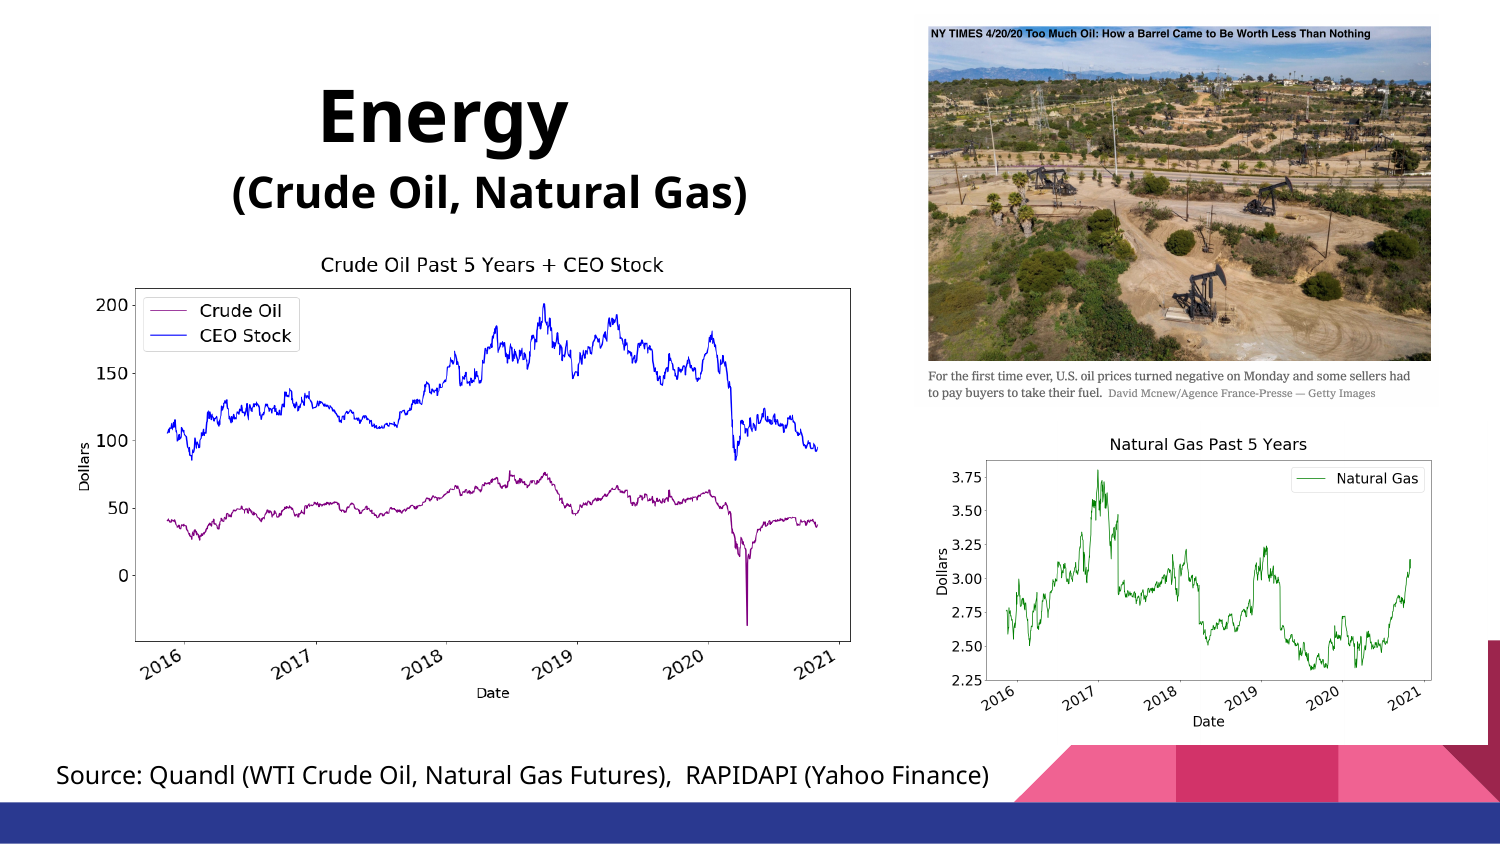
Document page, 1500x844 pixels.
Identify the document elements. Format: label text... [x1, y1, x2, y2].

picture [18, 13, 1488, 745]
text_box Source: Quandl (WTI Crude Oil, Natural Gas Futures), RAPIDAPI (Yahoo Finance) [41, 754, 1245, 844]
text_box [176, 154, 785, 223]
text_box Energy (Crude Oil, Natural Gas) [55, 41, 908, 154]
